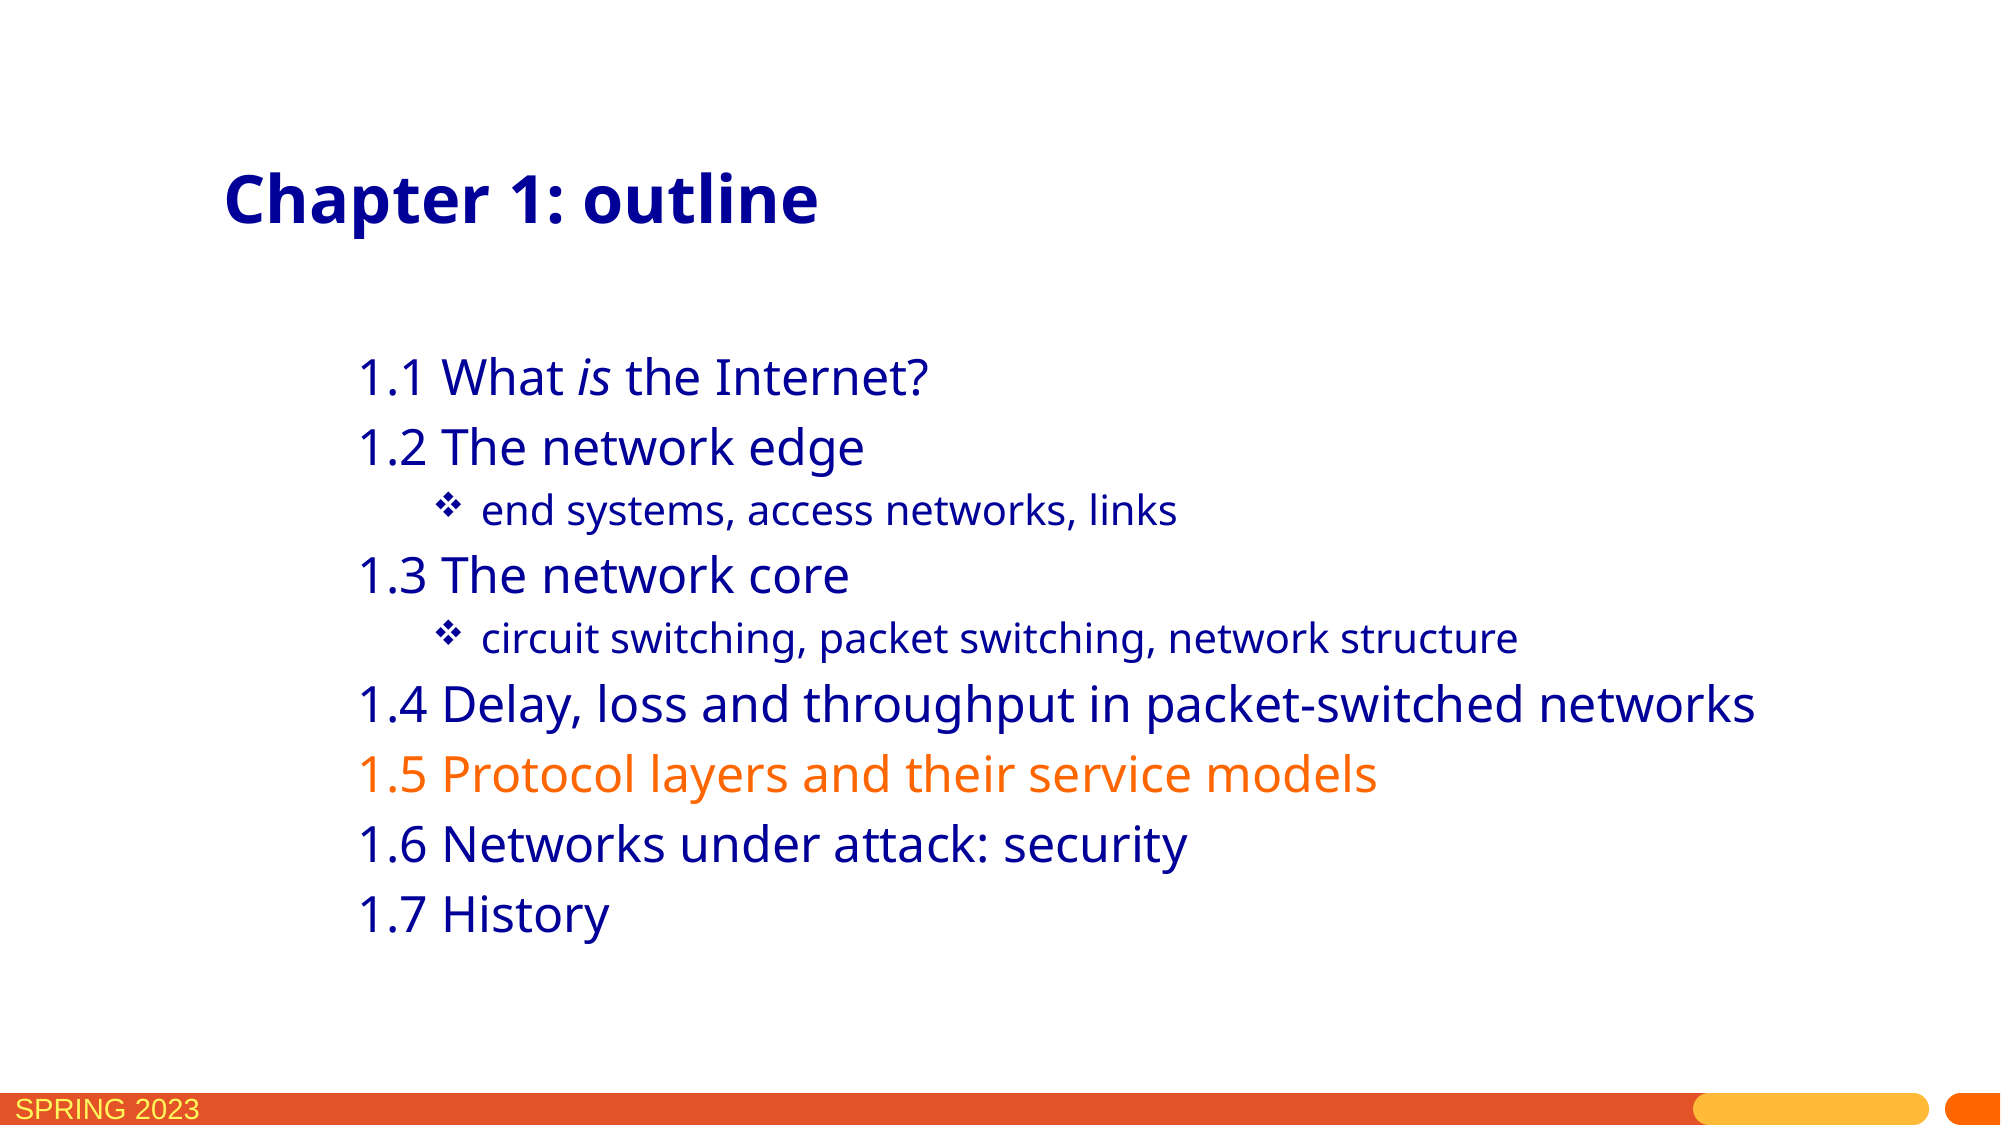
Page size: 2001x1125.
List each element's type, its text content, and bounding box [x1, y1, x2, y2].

title Chapter 1: outline [208, 137, 1914, 256]
list 1.1 What is the Internet? 1.2 The network edge end systems, access networks, links 1.3 The network core circuit switching, packet switching, network structure 1.4 Delay, loss and throughput in packet-switched networks 1.5 Protocol layers and their service models 1.6 Networks under attack: security 1.7 History [267, 338, 1914, 1035]
